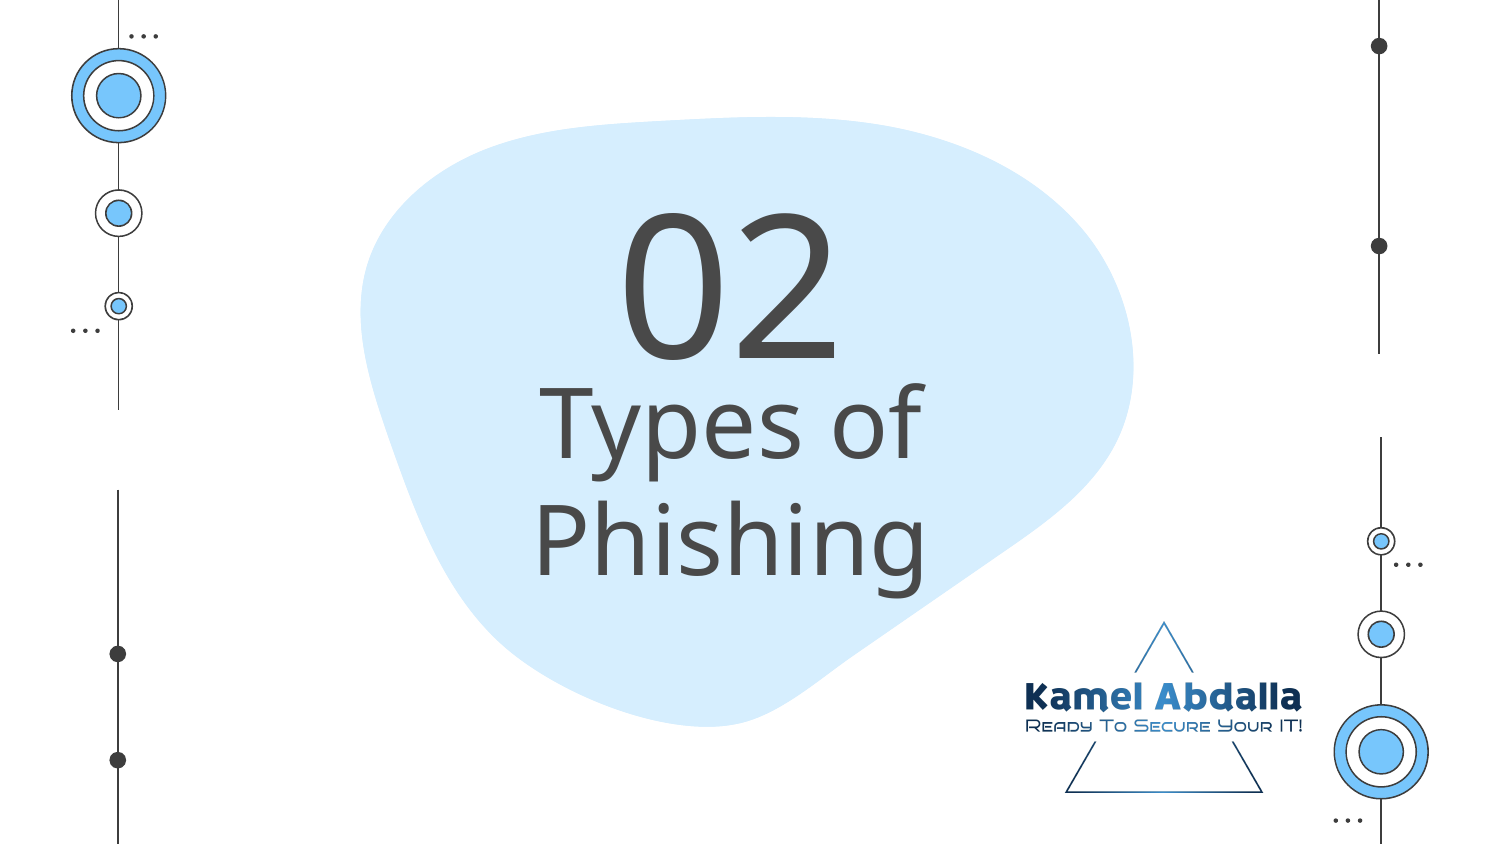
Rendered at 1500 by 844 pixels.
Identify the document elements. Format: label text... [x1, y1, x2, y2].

title Types of Phishing [468, 411, 994, 544]
picture [1026, 620, 1303, 794]
title 02 [487, 190, 975, 366]
